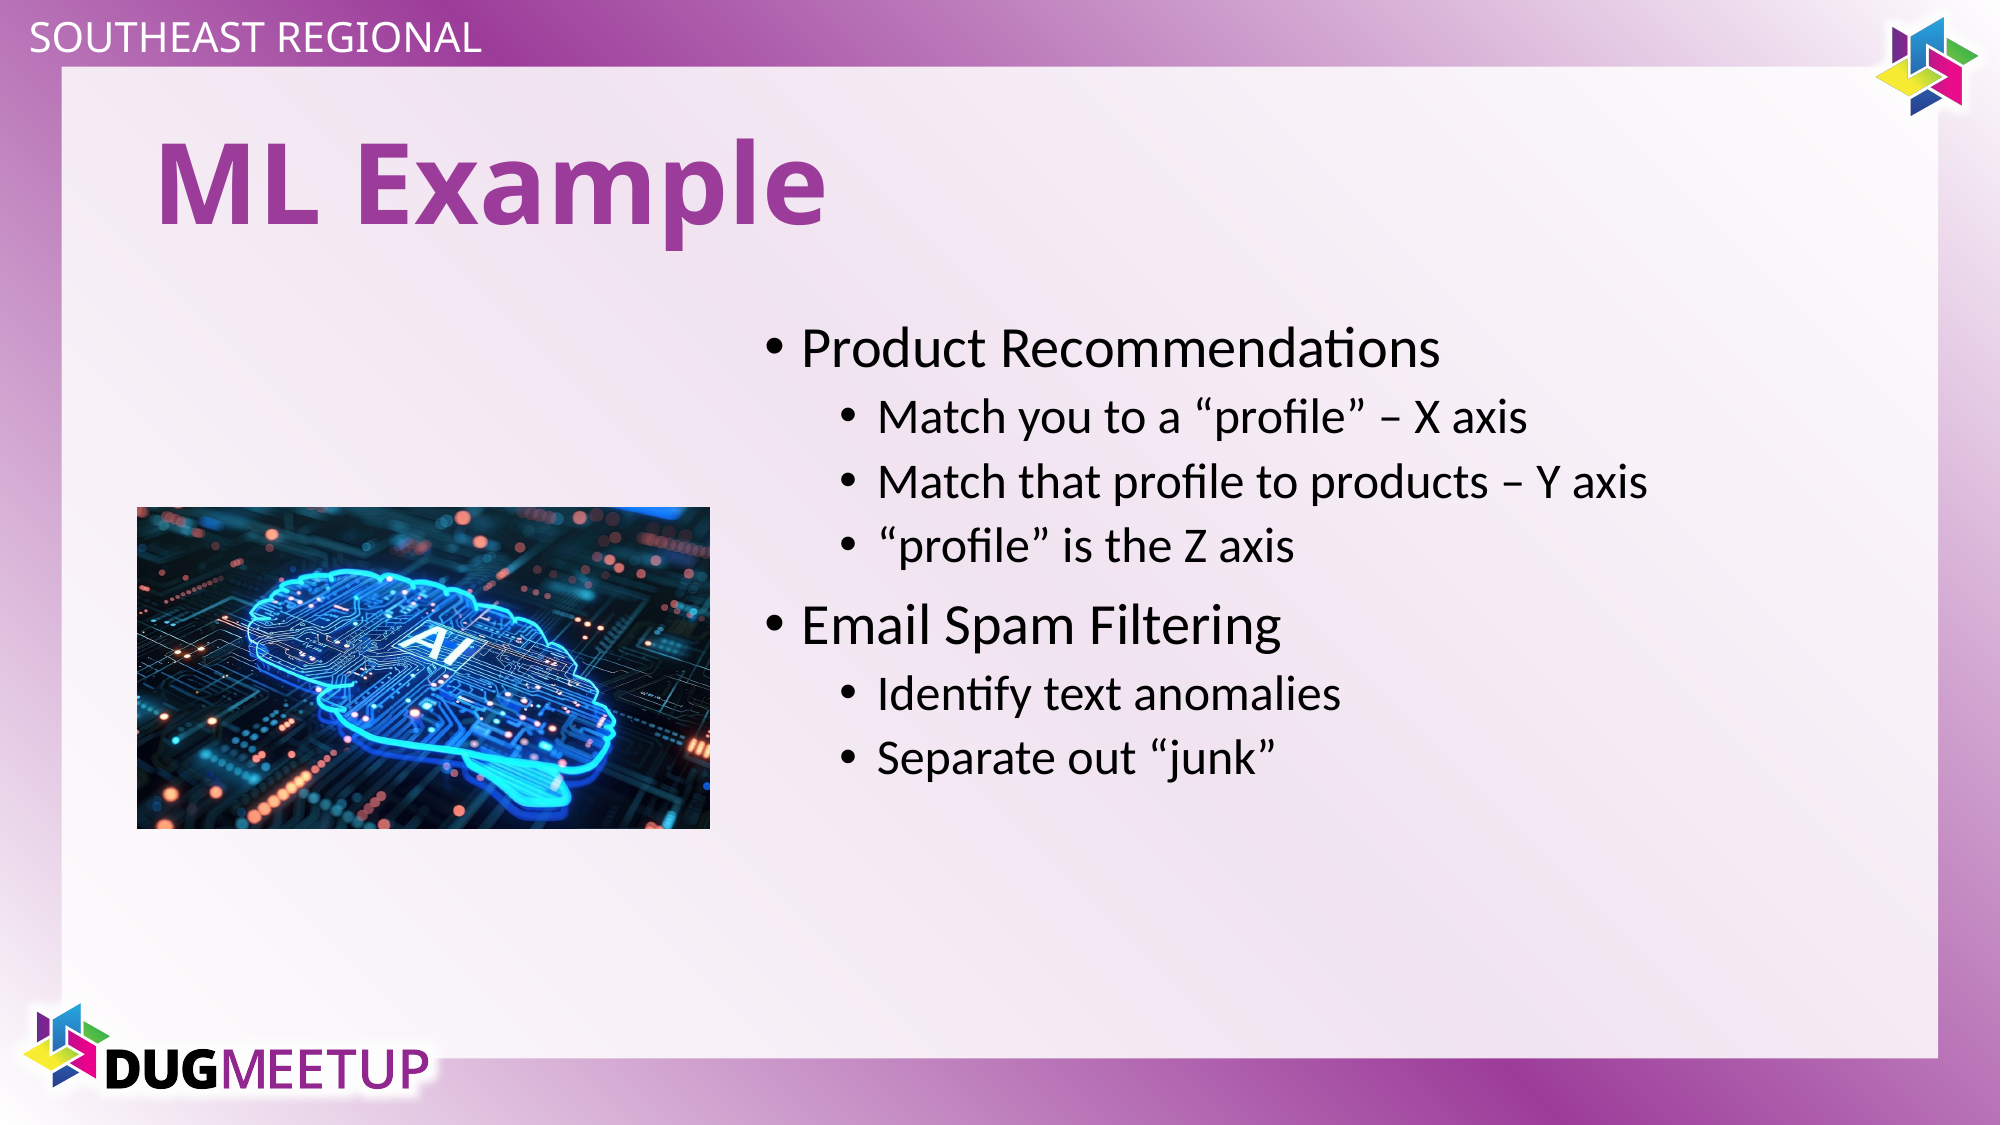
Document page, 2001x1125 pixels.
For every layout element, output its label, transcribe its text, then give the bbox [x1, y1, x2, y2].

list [137, 507, 710, 829]
picture [21, 1001, 437, 1093]
picture [1875, 17, 1979, 116]
title ML Example [137, 79, 1863, 297]
list Product Recommendations Match you to a “profile” – X axis Match that profile to products – Y axis “profile” is the Z axis Email Spam Filtering Identify text anomalies Separate out “junk” [749, 309, 1864, 1024]
